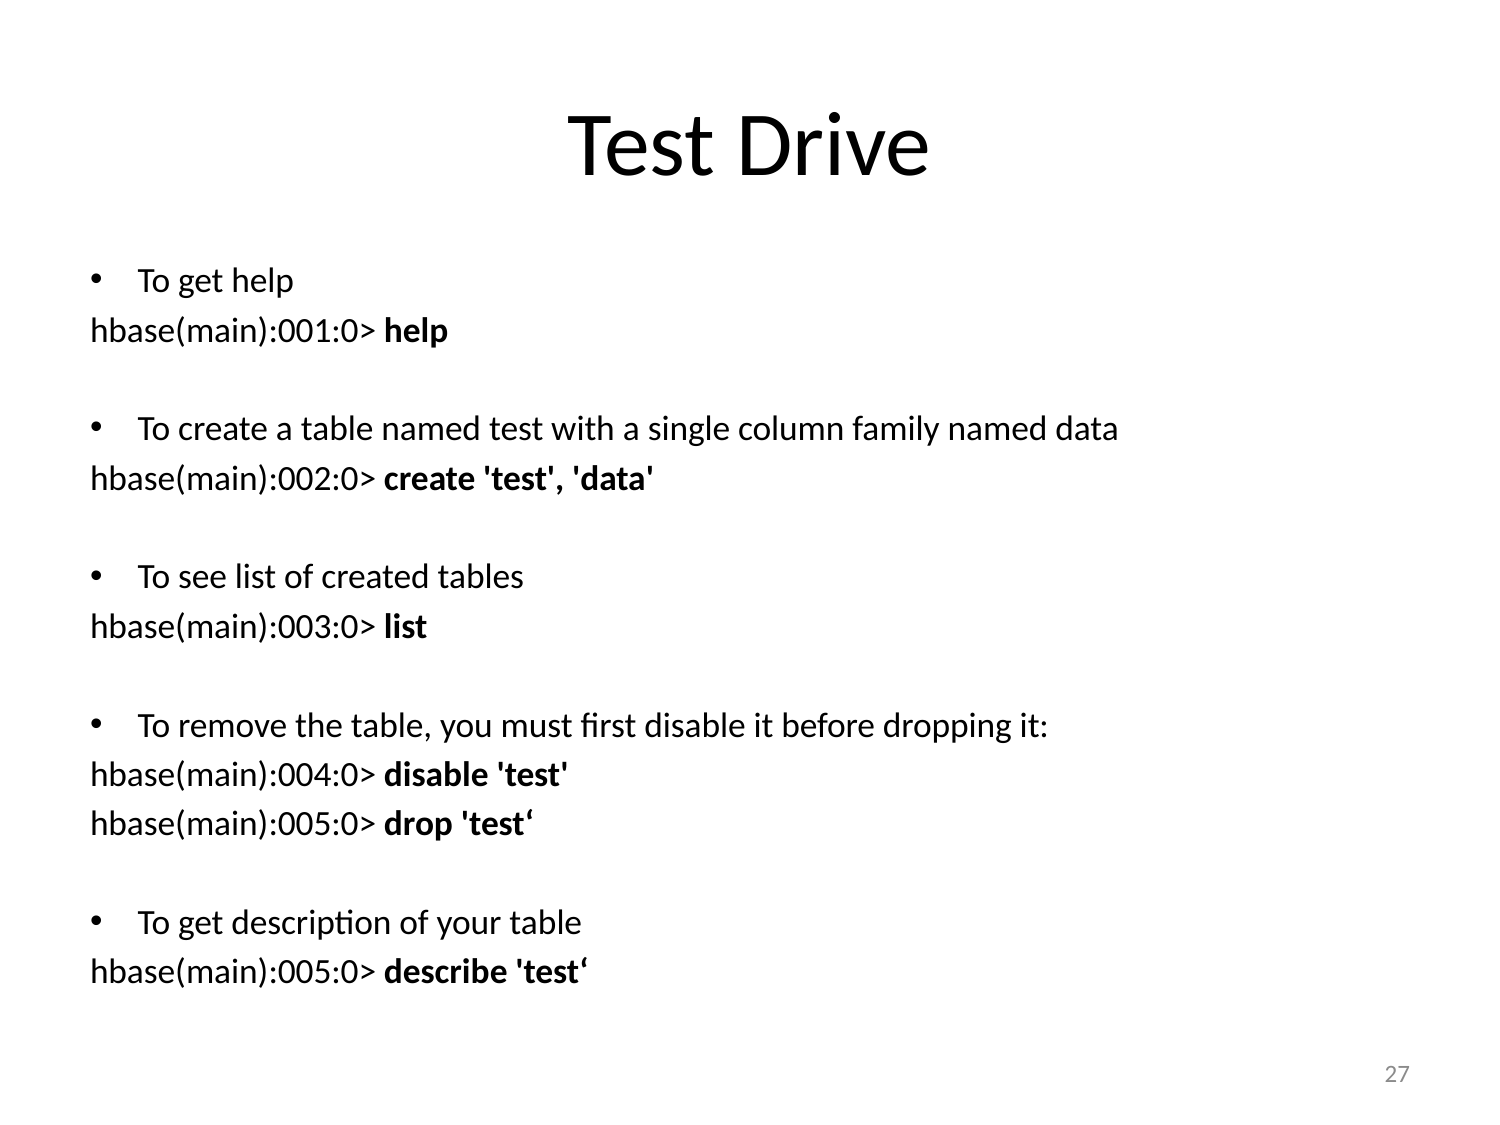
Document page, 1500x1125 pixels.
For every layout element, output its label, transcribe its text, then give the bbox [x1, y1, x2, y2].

list To get help hbase(main):001:0> help To create a table named test with a single column family named data hbase(main):002:0> create 'test', 'data' To see list of created tables hbase(main):003:0> list To remove the table, you must first disable it before dropping it: hbase(main):004:0> disable 'test' hbase(main):005:0> drop 'test‘ To get description of your table hbase(main):005:0> describe 'test‘ [75, 249, 1425, 1013]
slide_number 27 [1074, 1042, 1425, 1103]
title Test Drive [75, 45, 1425, 233]
